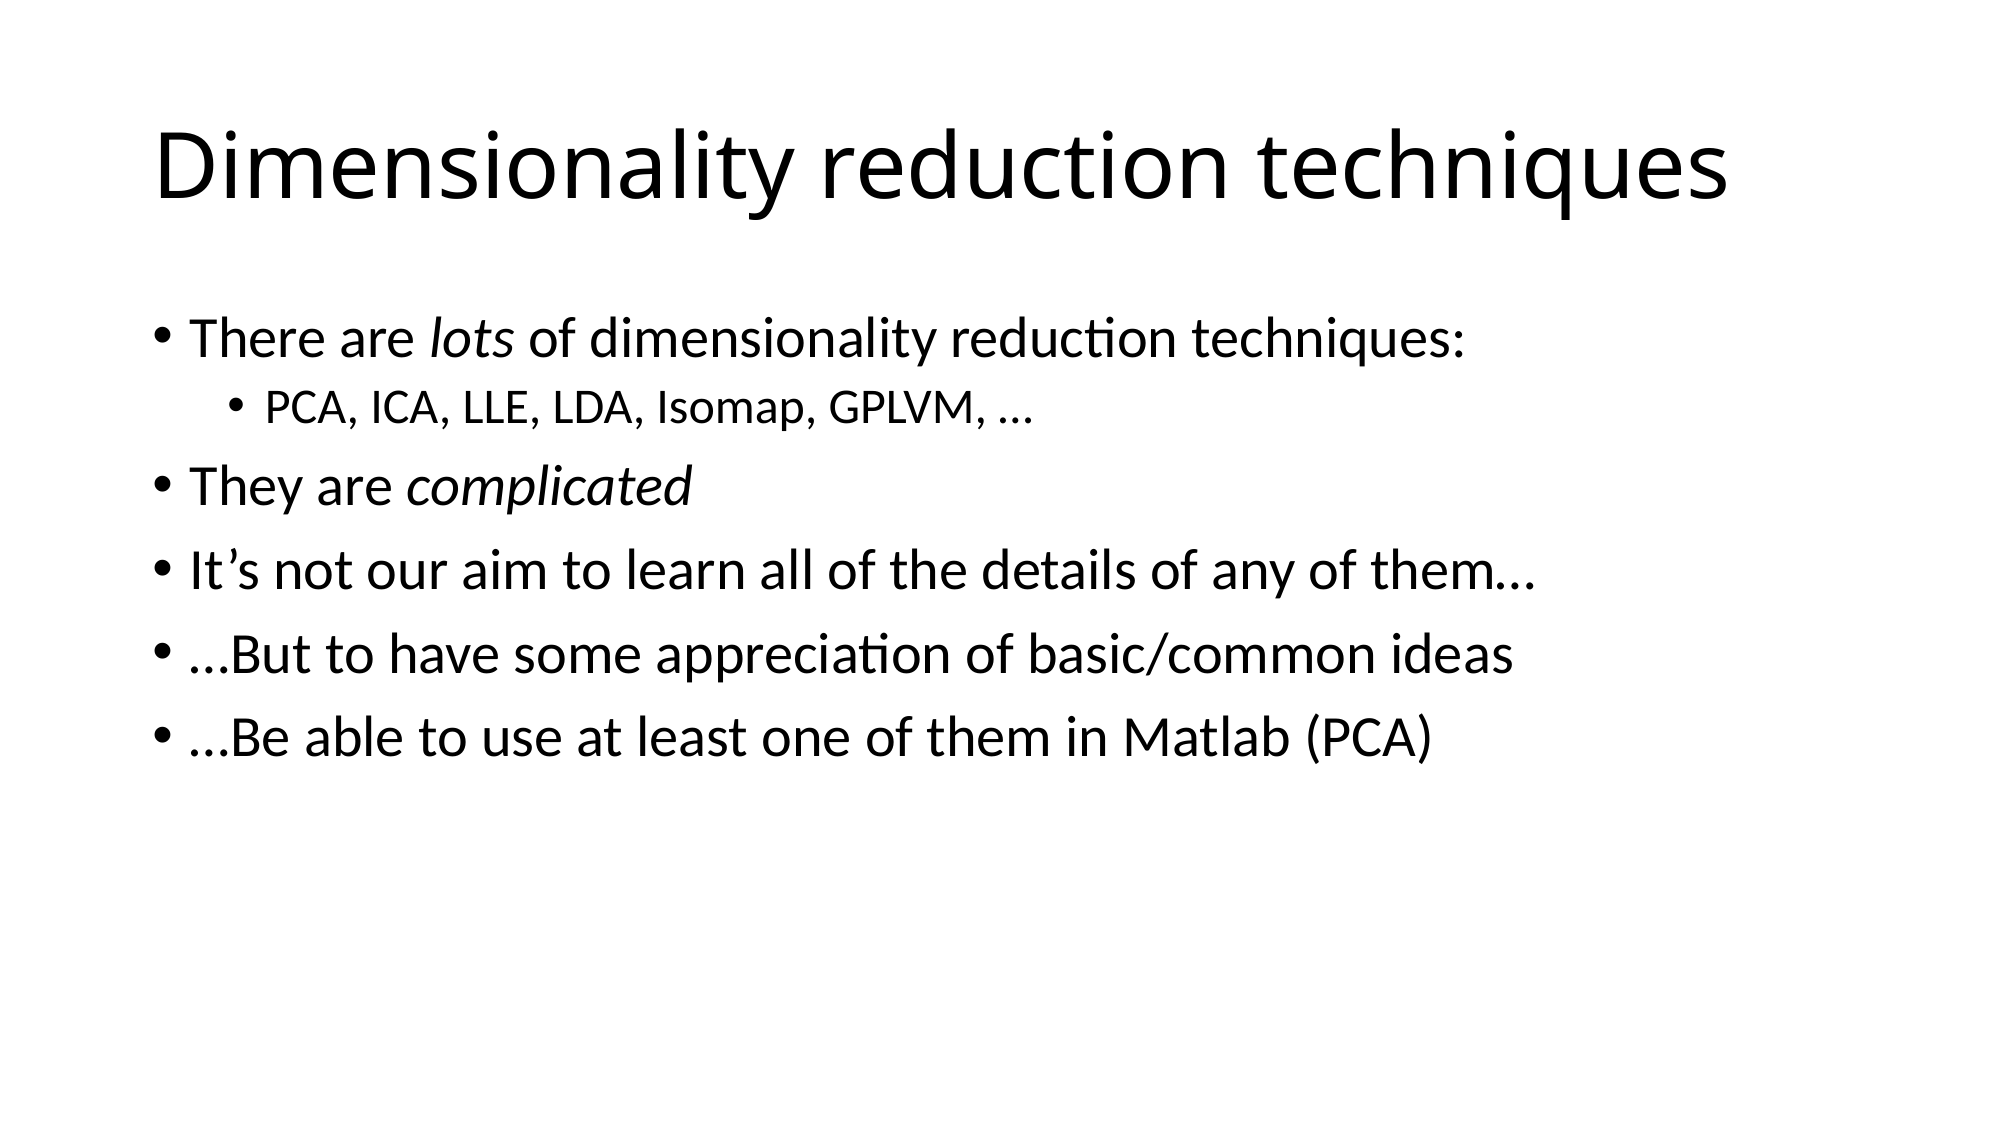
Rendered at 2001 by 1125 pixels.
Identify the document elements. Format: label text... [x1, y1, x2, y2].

title Dimensionality reduction techniques [137, 59, 1863, 278]
list There are lots of dimensionality reduction techniques: PCA, ICA, LLE, LDA, Isomap, GPLVM, … They are complicated It’s not our aim to learn all of the details of any of them… …But to have some appreciation of basic/common ideas …Be able to use at least one of them in Matlab (PCA) [137, 299, 1863, 1014]
